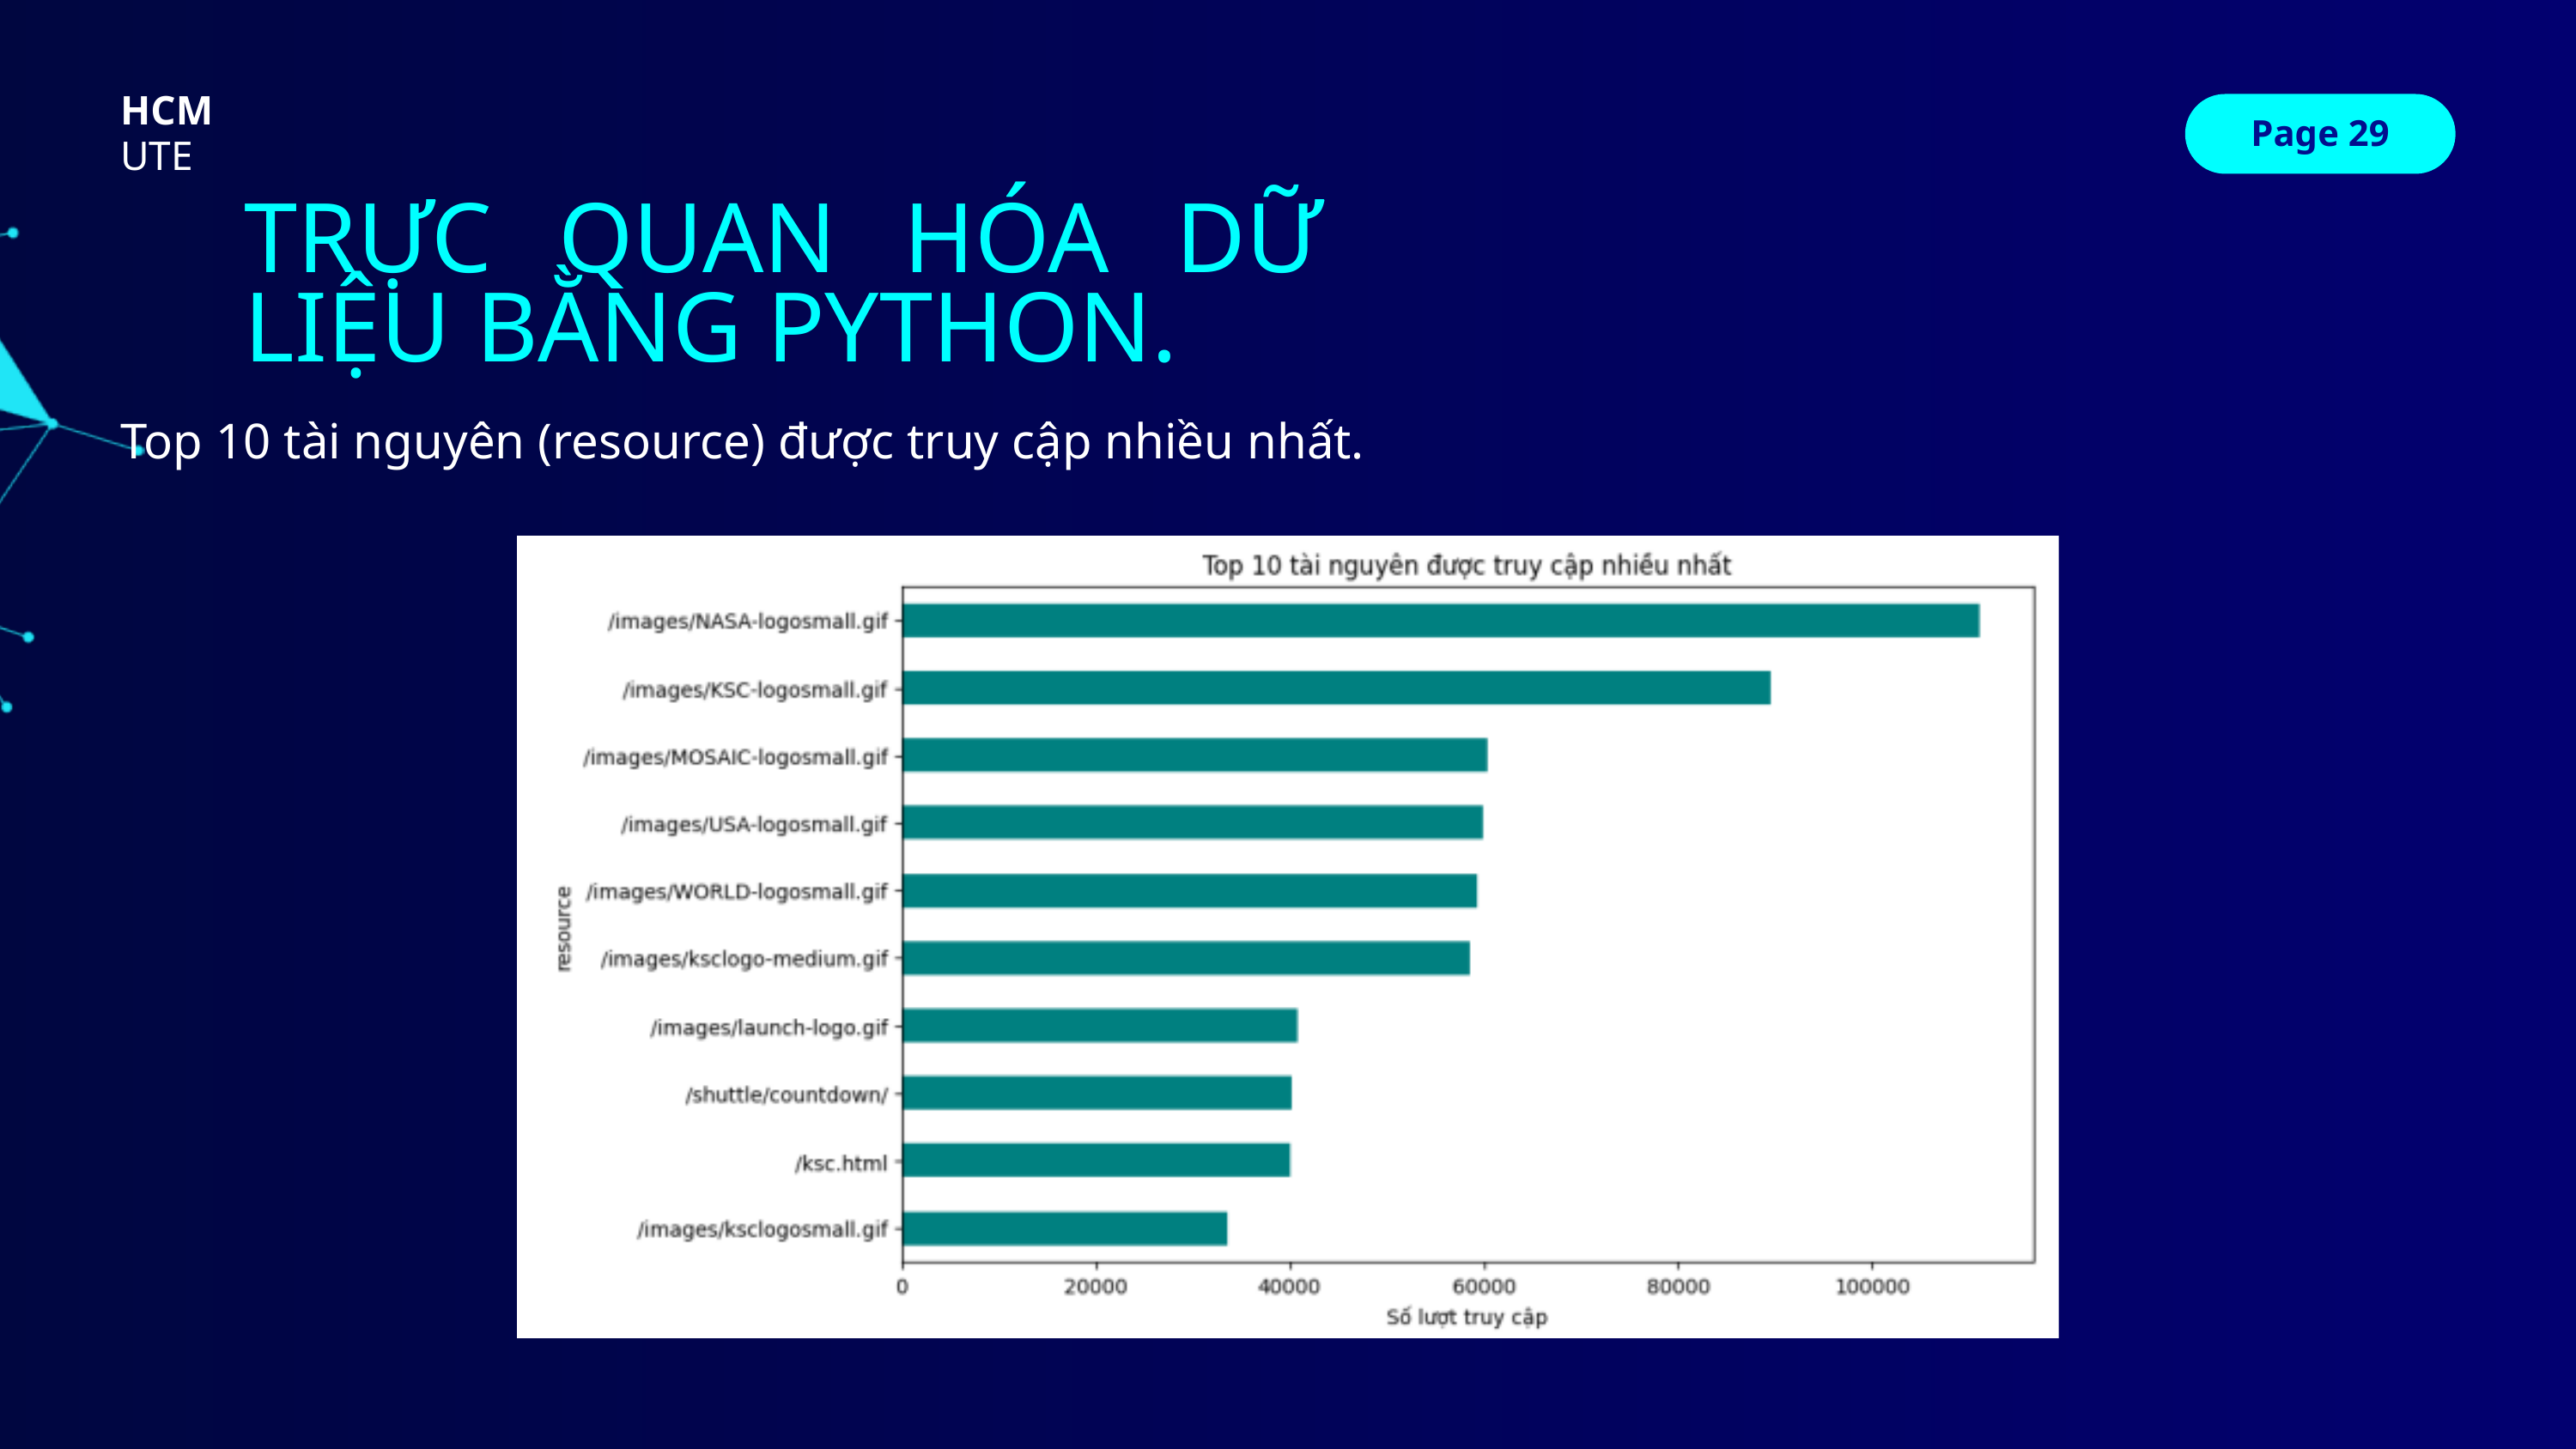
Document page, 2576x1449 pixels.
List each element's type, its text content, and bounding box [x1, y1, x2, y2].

text_box [517, 536, 2059, 1338]
text_box TRỰC QUAN HÓA DỮ LIỆU BẰNG PYTHON. [244, 202, 1322, 401]
text_box HCM [120, 77, 369, 123]
text_box [0, 182, 145, 762]
text_box UTE [120, 123, 369, 179]
text_box Top 10 tài nguyên (resource) được truy cập nhiều nhất. [120, 401, 1680, 537]
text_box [2184, 94, 2456, 174]
